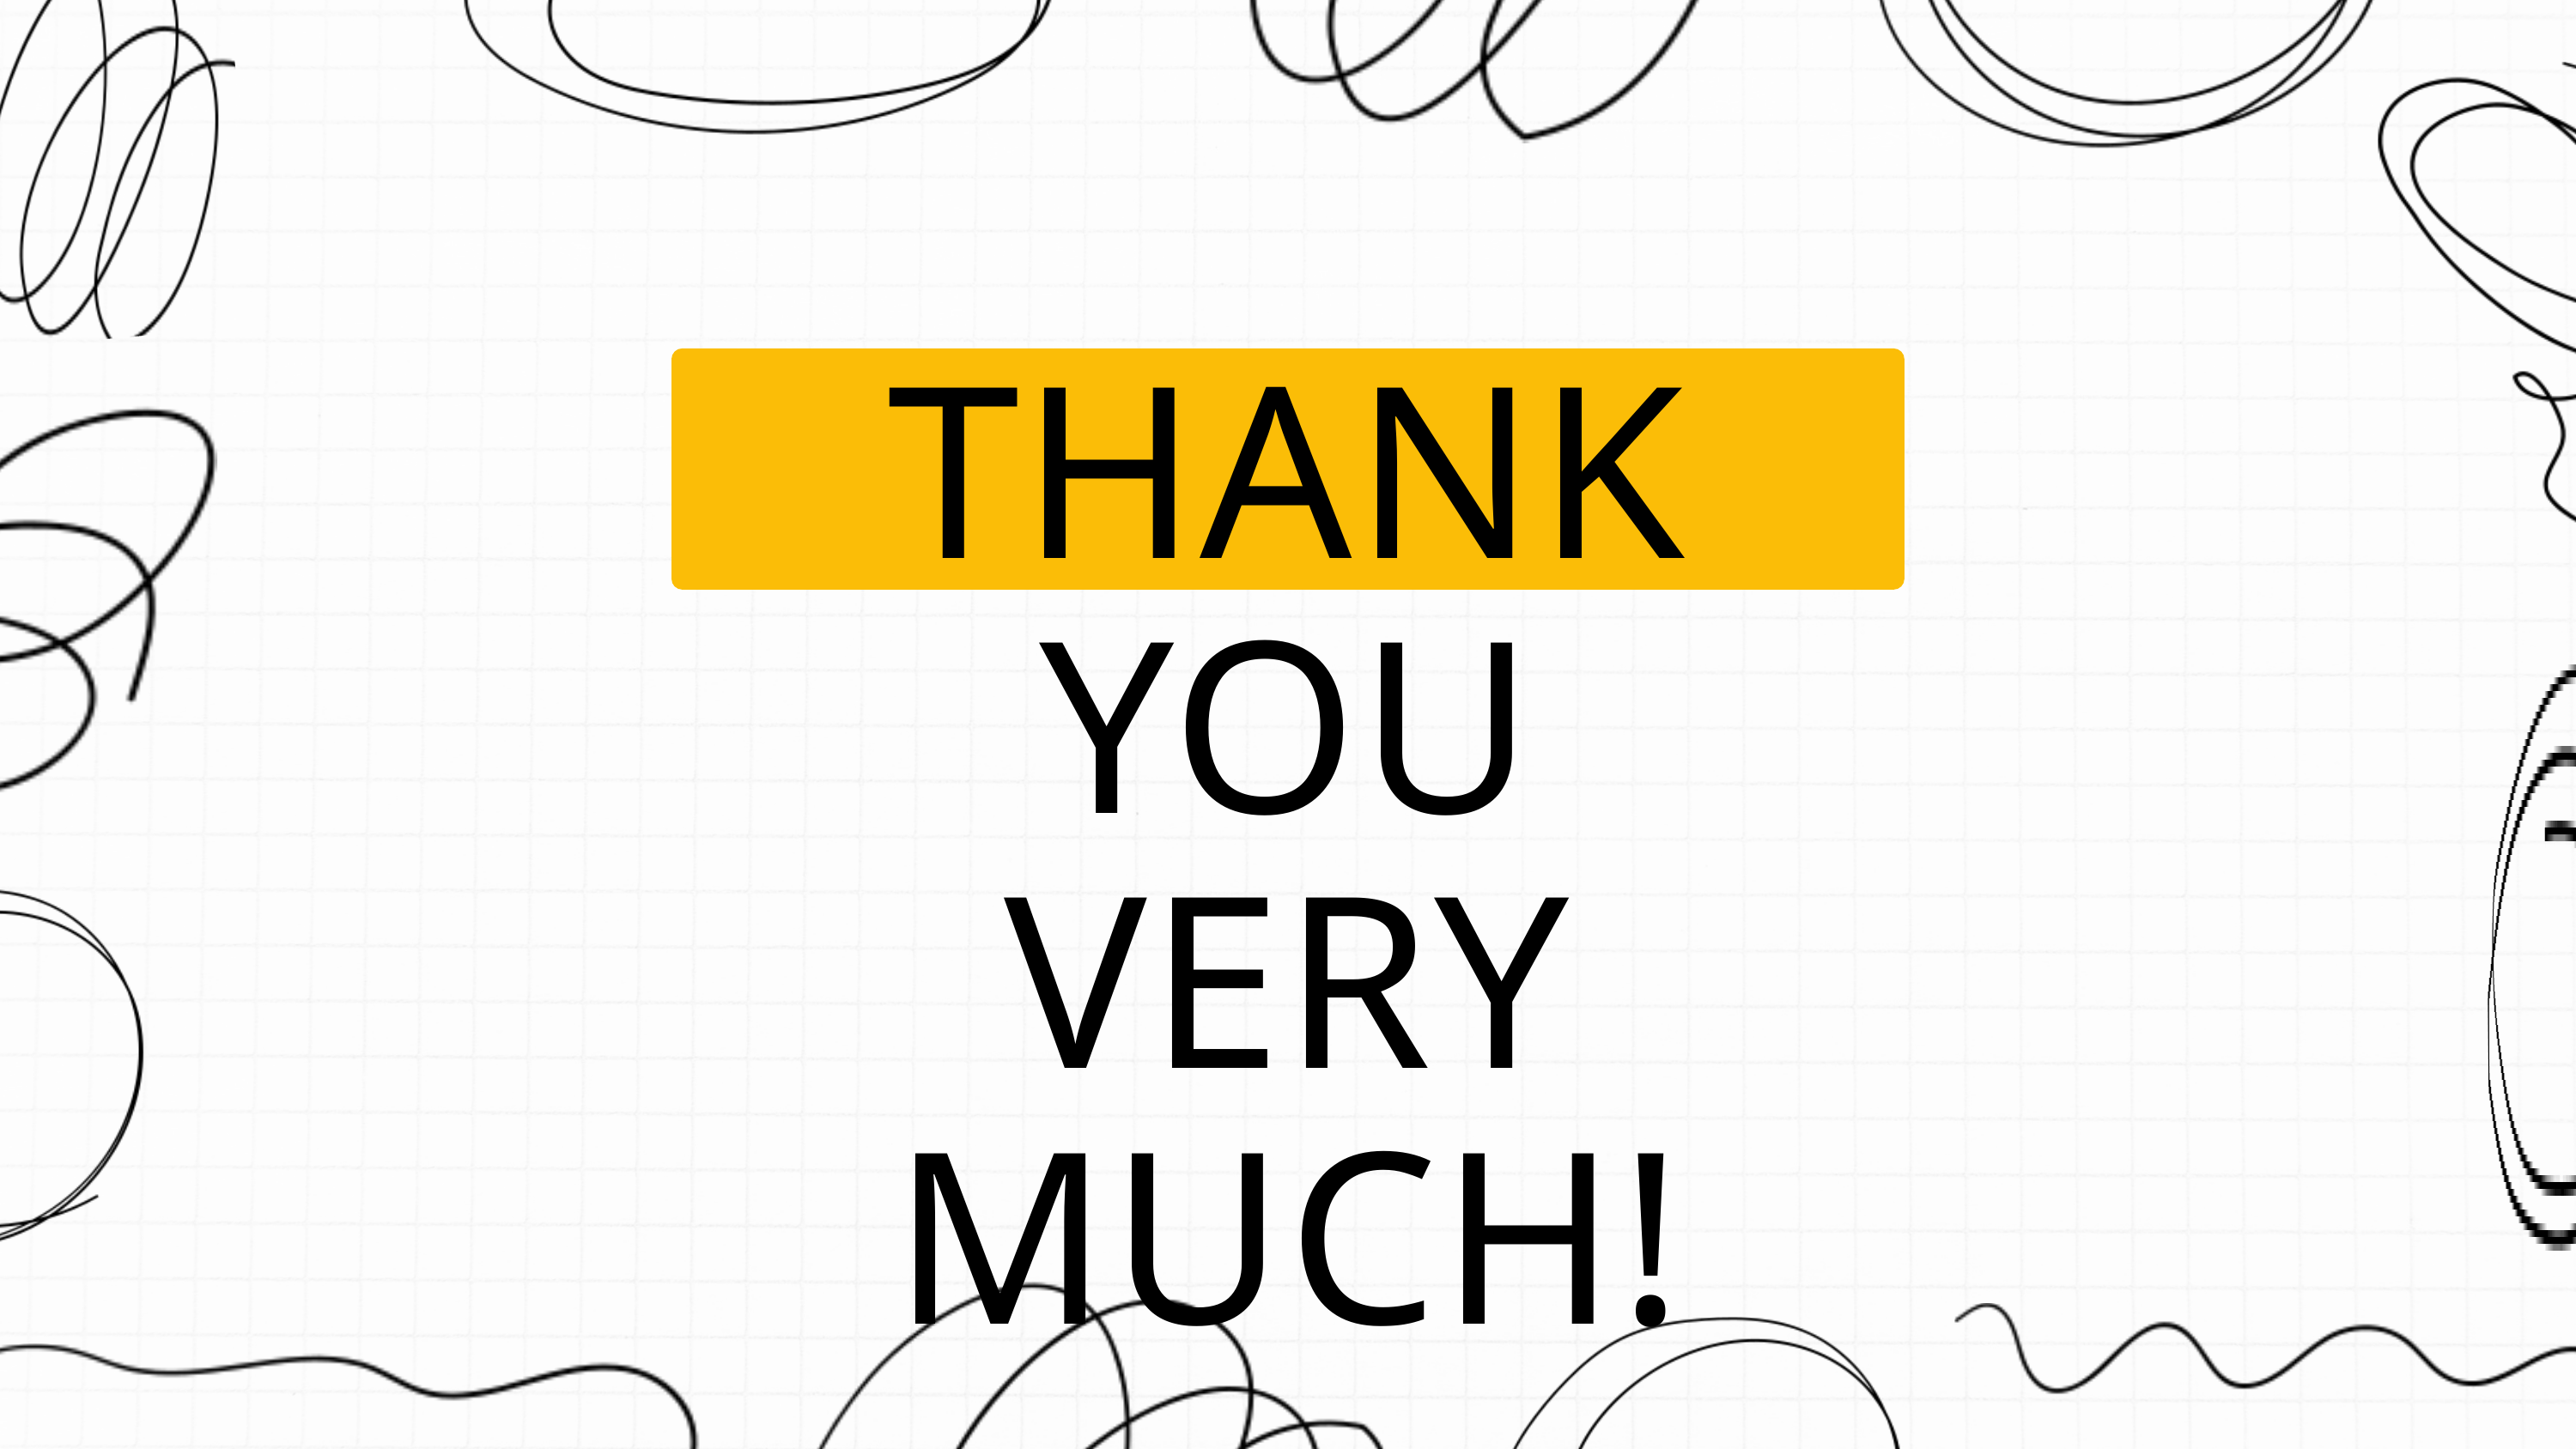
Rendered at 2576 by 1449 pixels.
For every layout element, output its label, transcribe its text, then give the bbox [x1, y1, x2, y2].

text_box [0, 888, 145, 1251]
text_box [463, 0, 1059, 136]
text_box [0, 279, 218, 796]
text_box [1493, 1317, 1905, 1449]
text_box [1874, 0, 2390, 150]
text_box [1954, 1303, 2576, 1397]
text_box [805, 1278, 1391, 1449]
text_box [1118, 0, 1818, 143]
text_box [0, 1343, 702, 1449]
text_box THANK YOU VERY MUCH! [726, 596, 1850, 1372]
text_box [0, 0, 2576, 1449]
text_box [0, 0, 258, 330]
text_box [2488, 664, 2576, 1251]
text_box [2377, 62, 2576, 643]
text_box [671, 348, 1905, 591]
